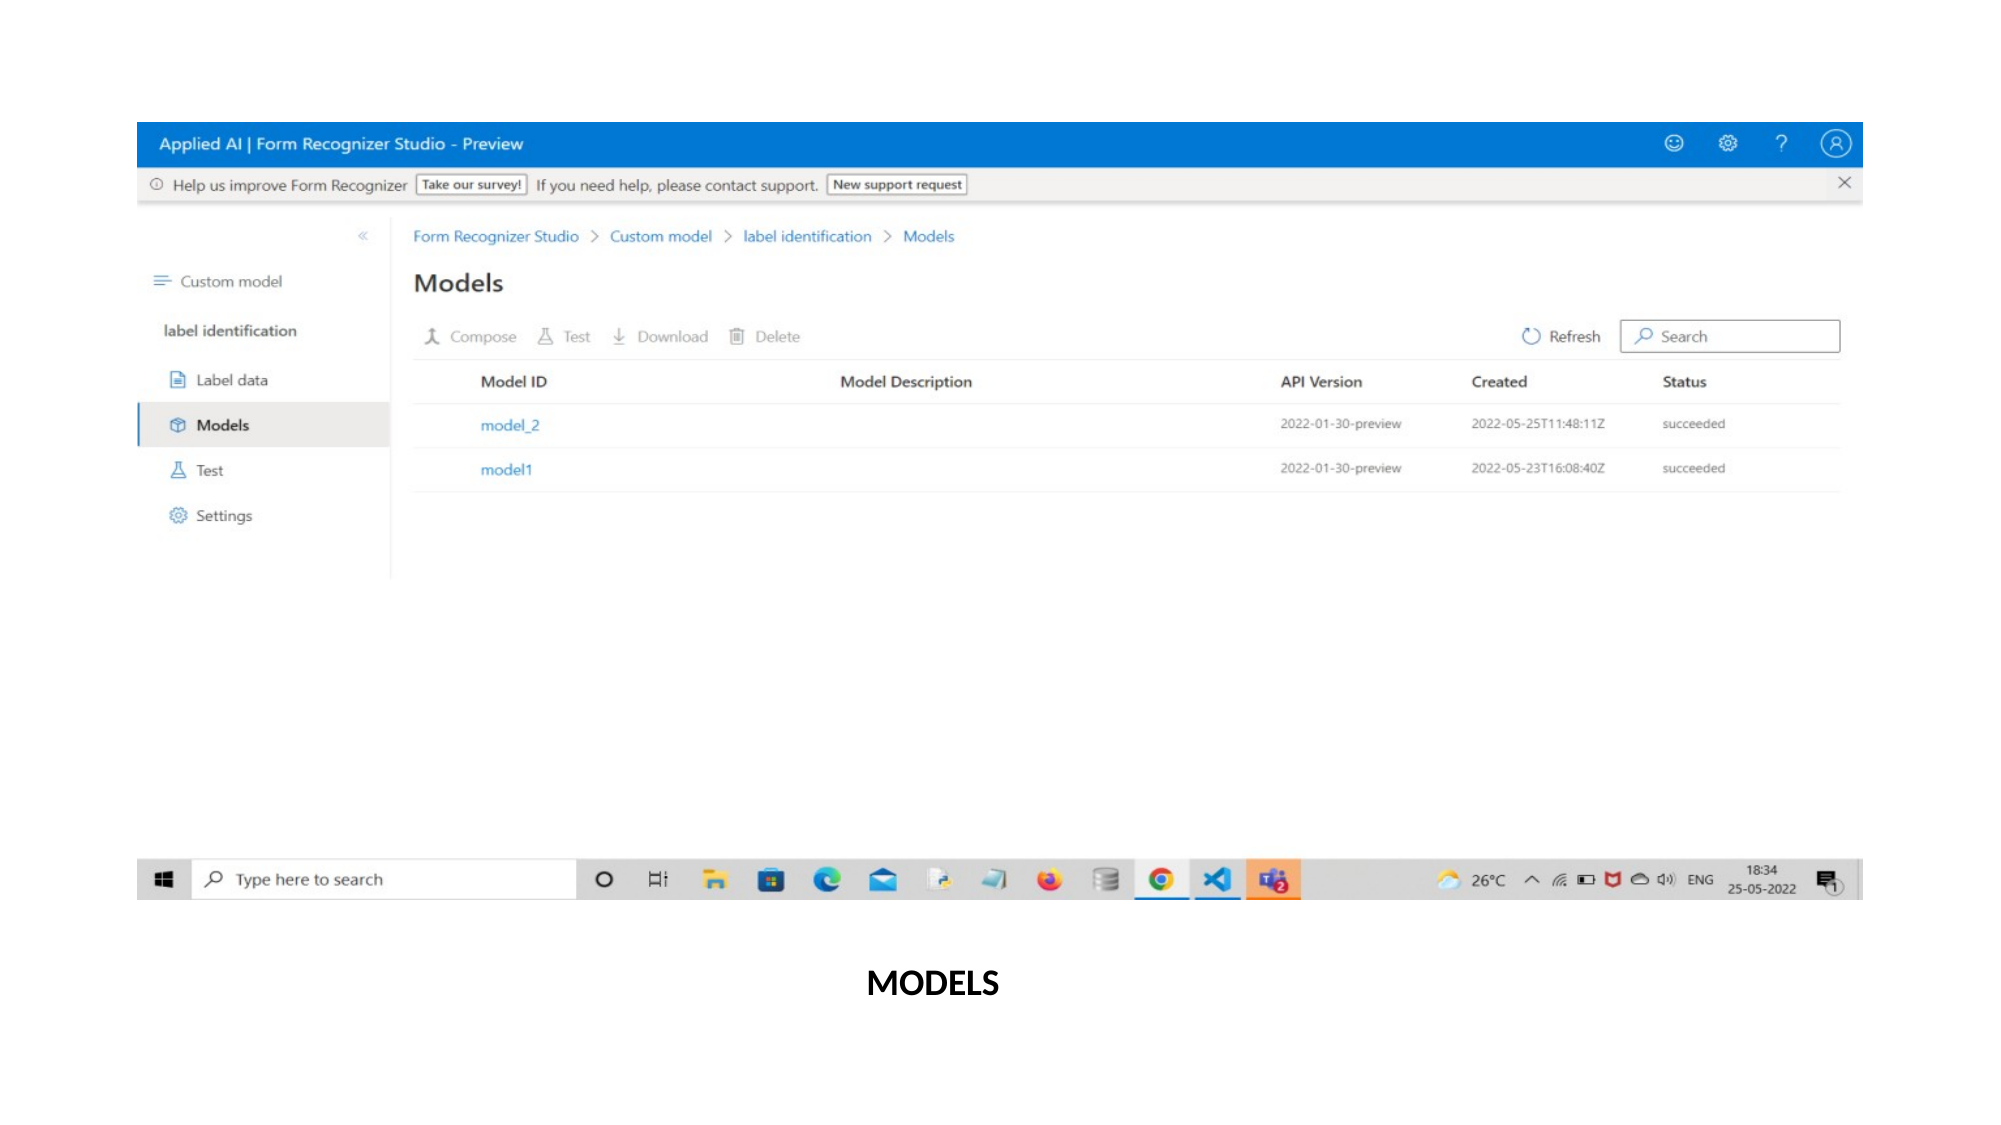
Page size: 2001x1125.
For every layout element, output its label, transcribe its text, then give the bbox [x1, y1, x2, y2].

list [137, 122, 1863, 900]
table_header MODELS [852, 960, 1389, 1038]
